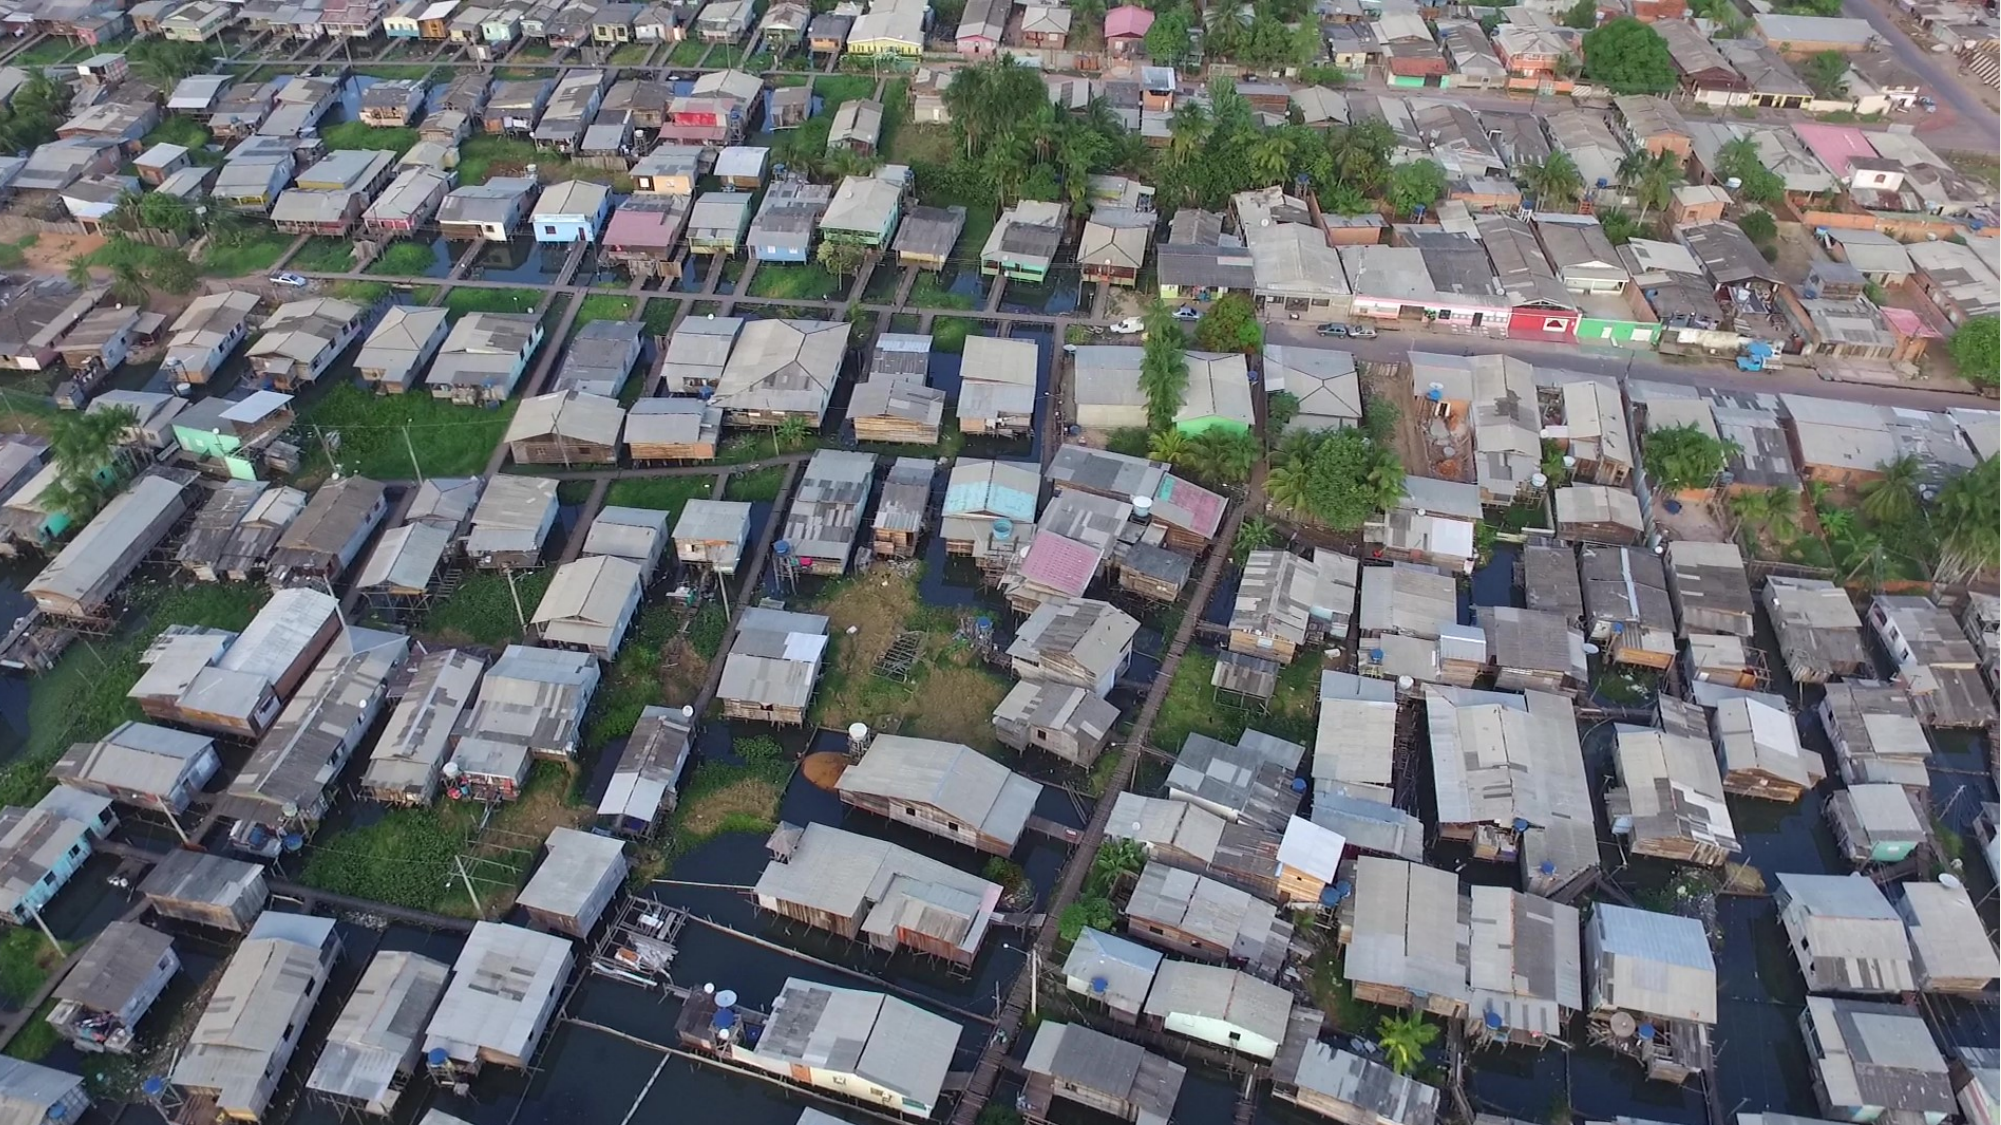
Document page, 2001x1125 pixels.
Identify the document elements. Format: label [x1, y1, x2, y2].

list [0, 0, 2000, 1125]
